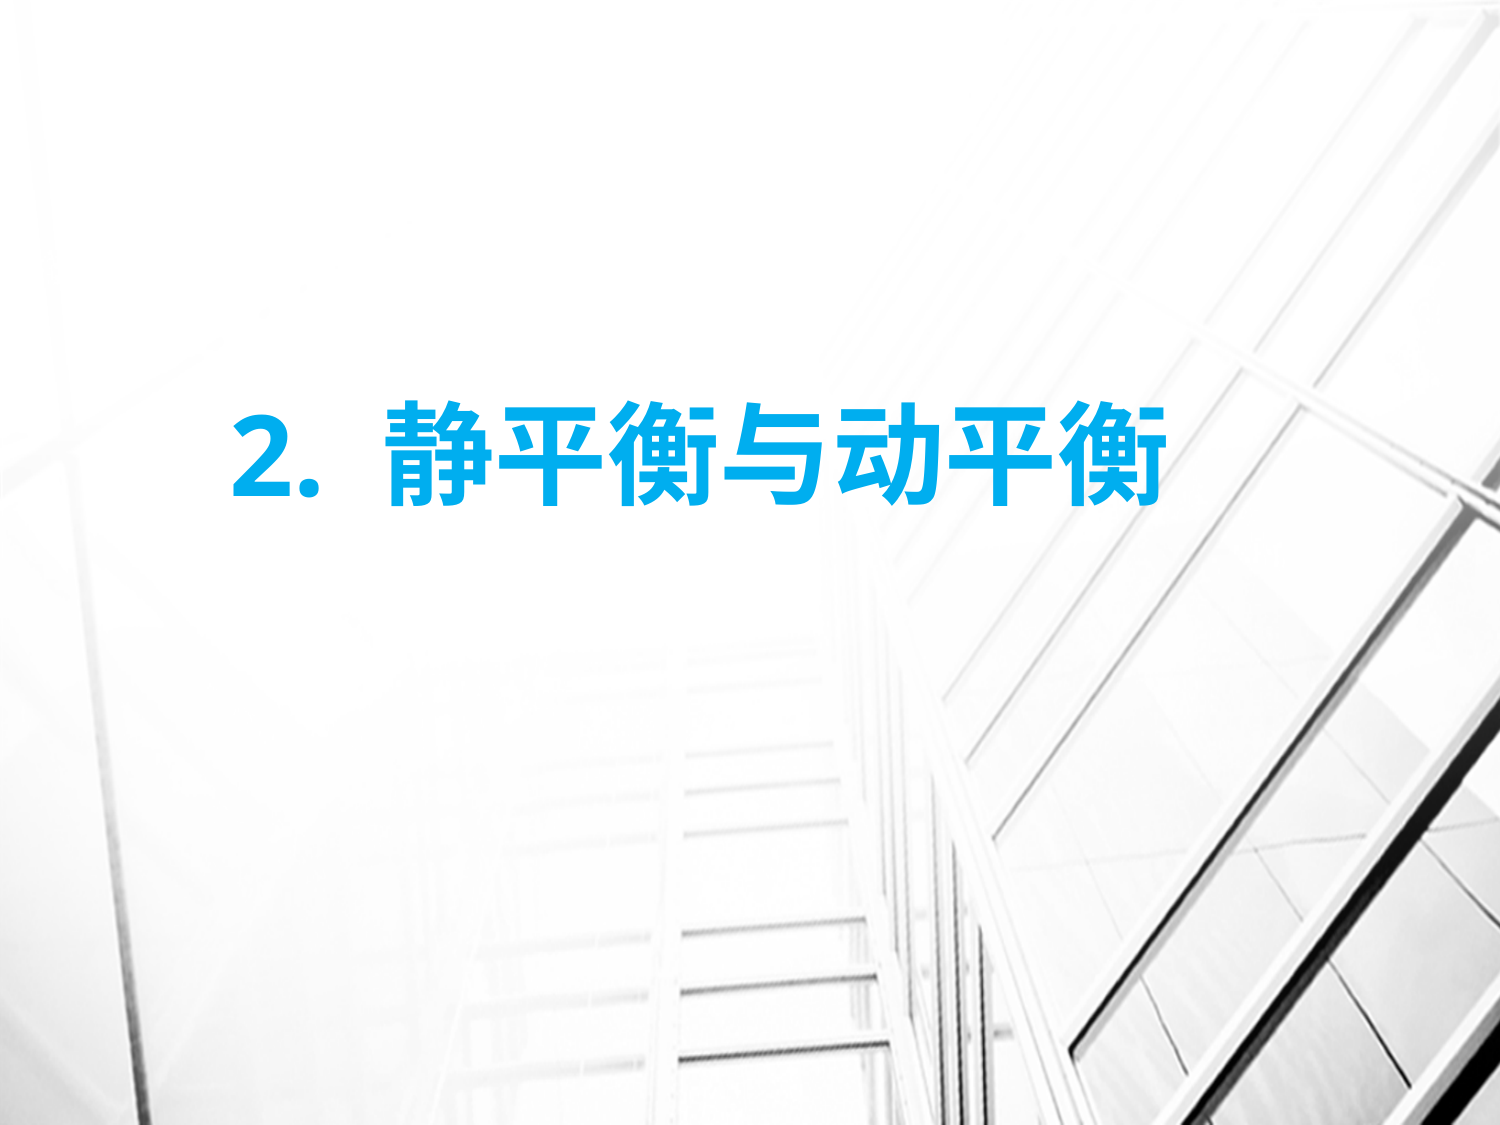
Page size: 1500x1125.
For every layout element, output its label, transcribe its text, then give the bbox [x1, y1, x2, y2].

picture [0, 0, 1500, 1125]
title 2. 静平衡与动平衡 [194, 302, 1205, 527]
